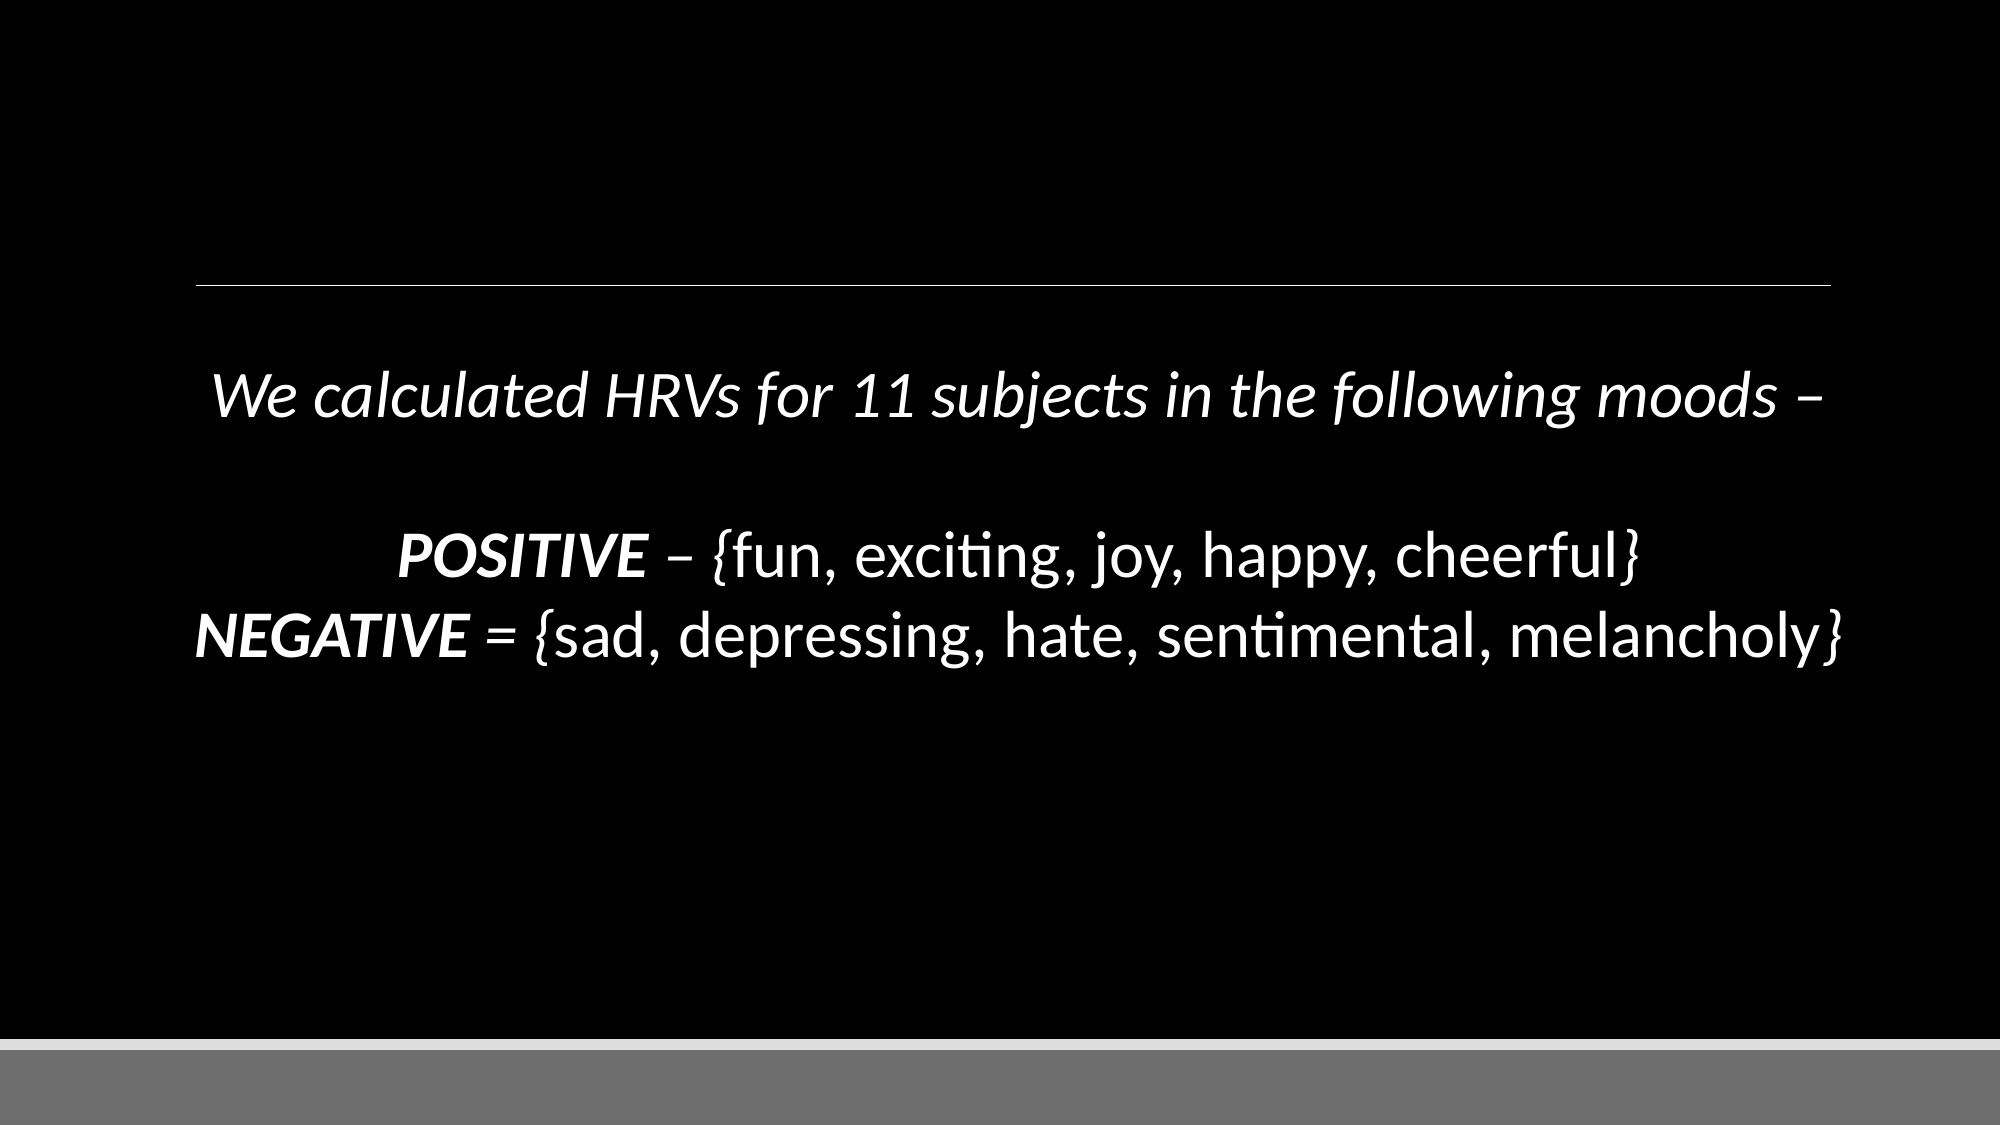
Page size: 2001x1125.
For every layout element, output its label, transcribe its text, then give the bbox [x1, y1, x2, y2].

text_box We calculated HRVs for 11 subjects in the following moods – POSITIVE – {fun, exciting, joy, happy, cheerful} NEGATIVE = {sad, depressing, hate, sentimental, melancholy} [0, 343, 2000, 679]
